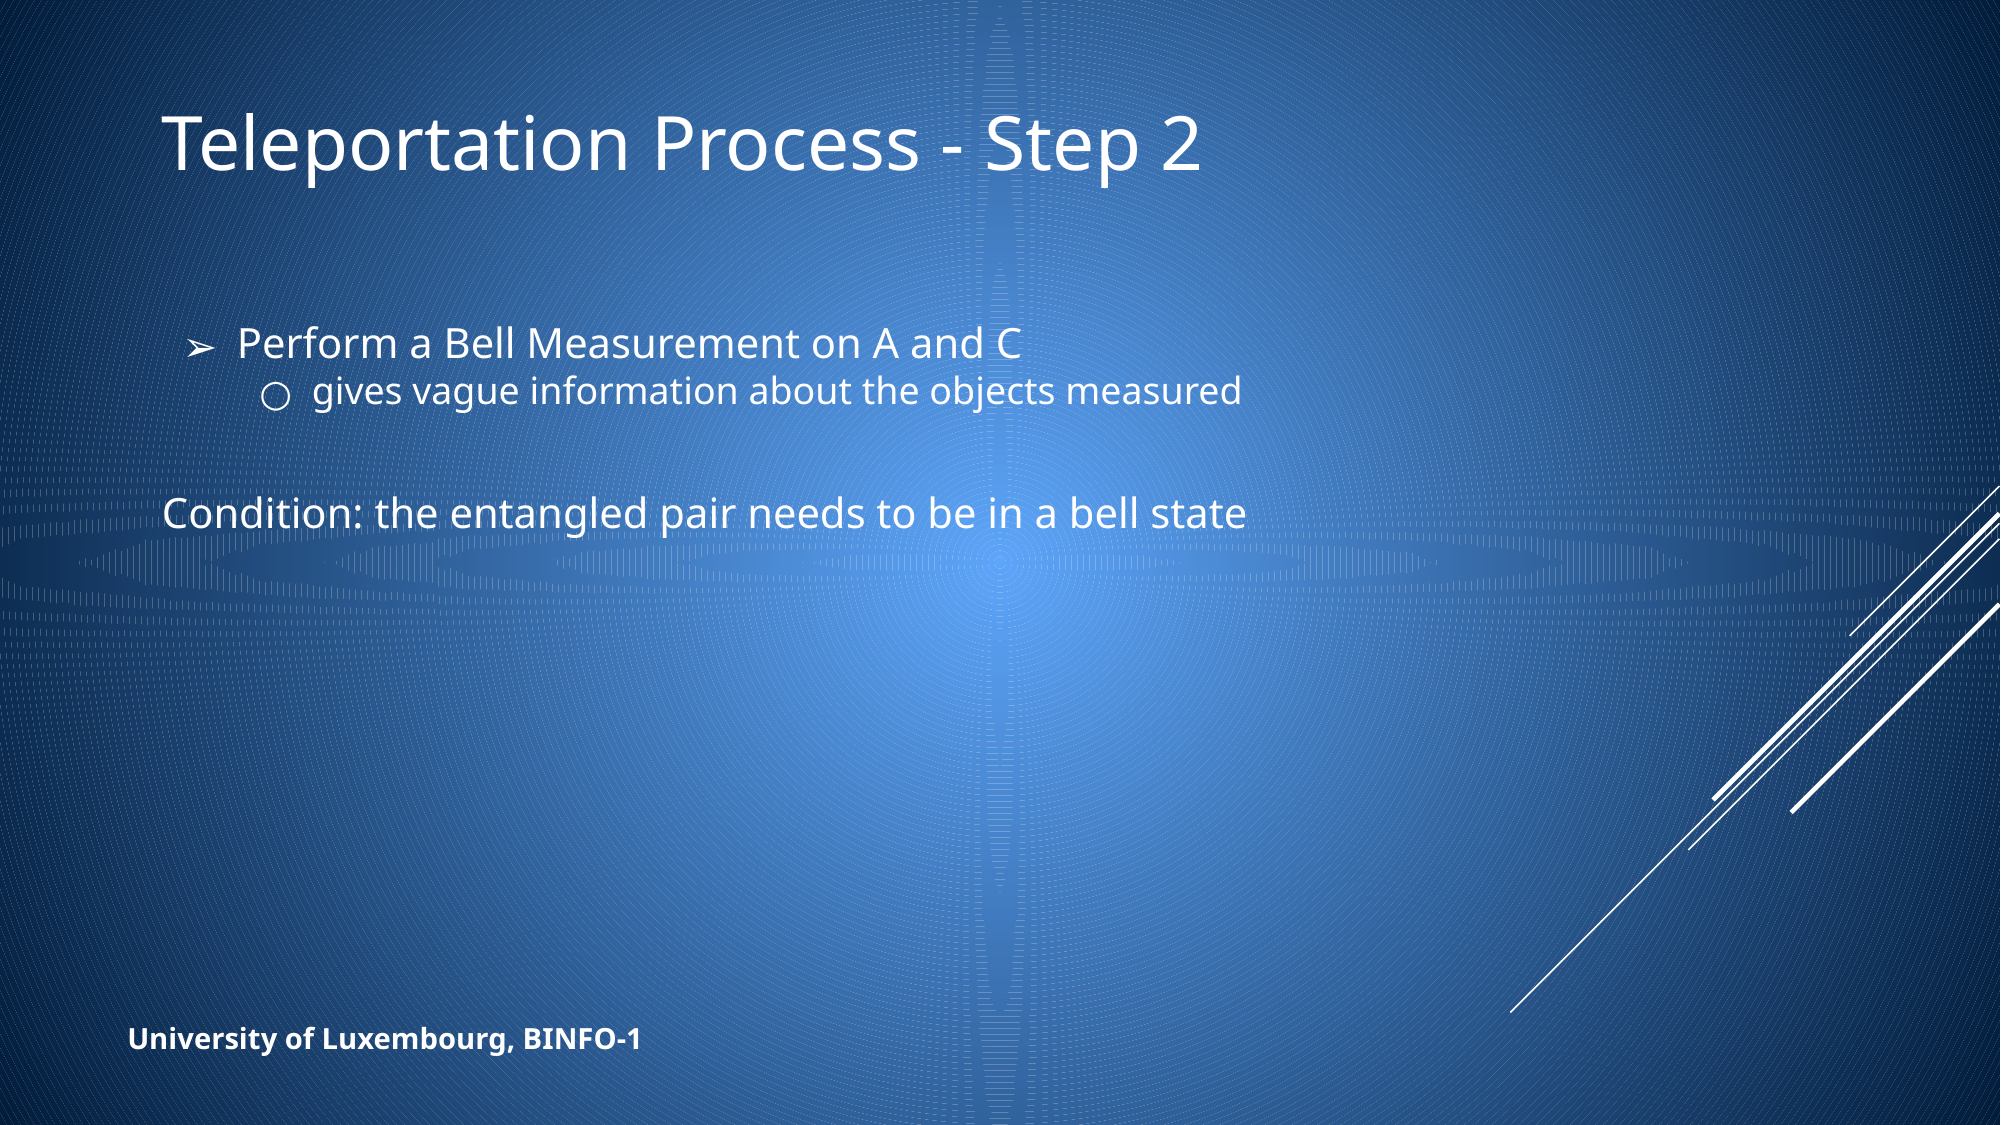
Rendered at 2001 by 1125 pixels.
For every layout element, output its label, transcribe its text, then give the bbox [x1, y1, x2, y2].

title Teleportation Process - Step 2 [146, 70, 1854, 211]
footer University of Luxembourg, BINFO-1 [112, 1012, 1350, 1073]
list Perform a Bell Measurement on A and C gives vague information about the objects measured Condition: the entangled pair needs to be in a bell state [146, 302, 1854, 565]
